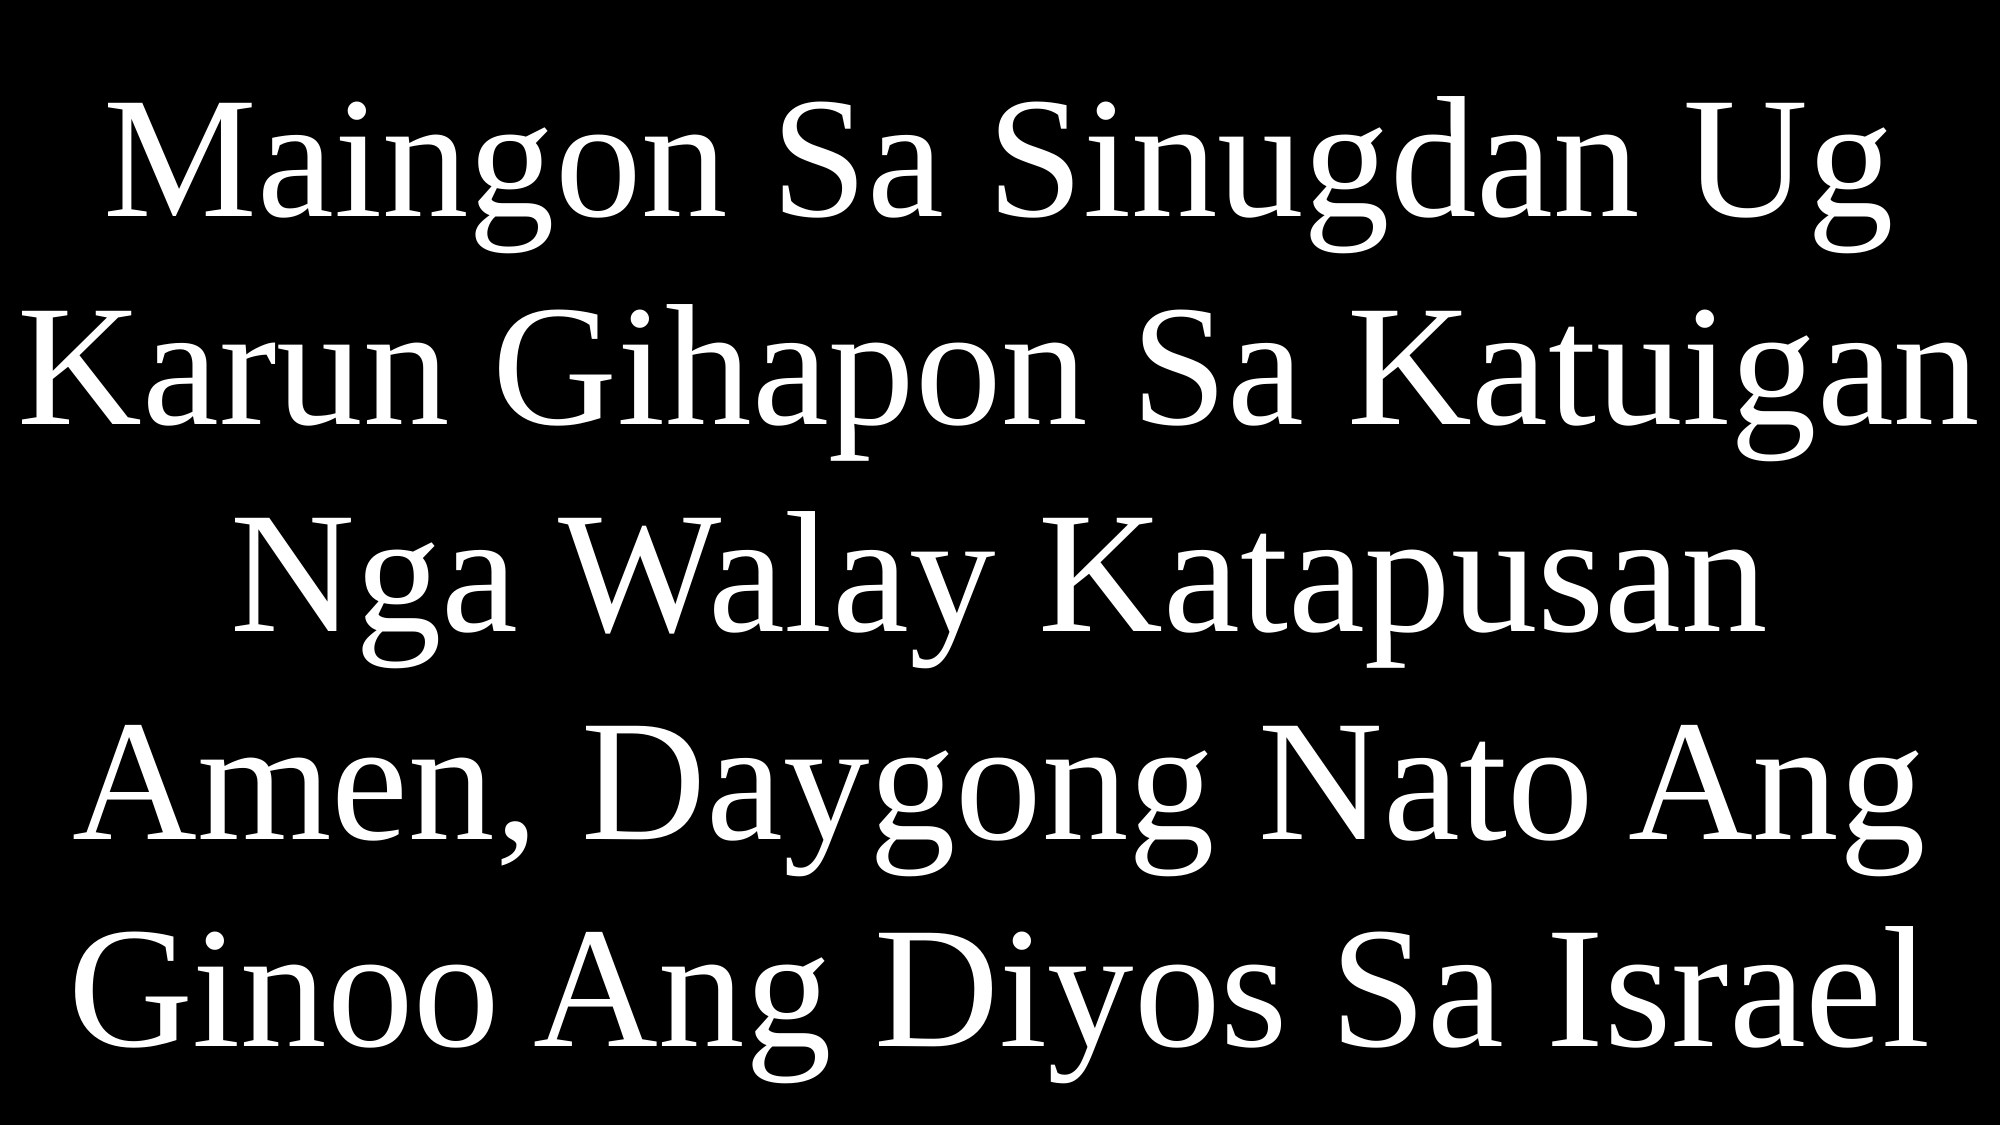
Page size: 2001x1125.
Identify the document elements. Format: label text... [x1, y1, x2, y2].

text_box Maingon Sa Sinugdan Ug Karun Gihapon Sa Katuigan Nga Walay Katapusan Amen, Daygong Nato Ang Ginoo Ang Diyos Sa Israel [0, 0, 2000, 1125]
